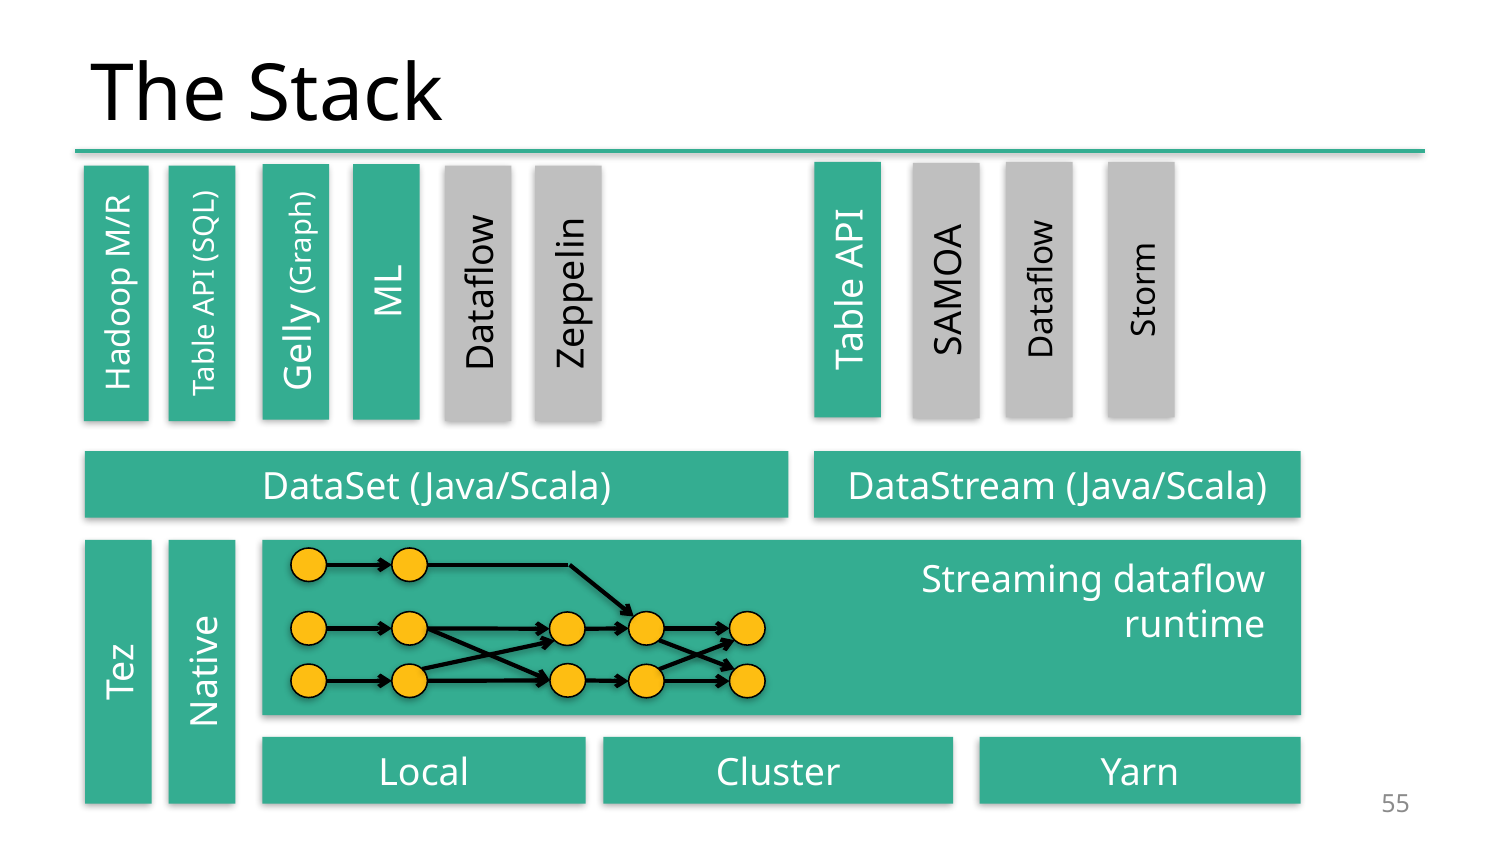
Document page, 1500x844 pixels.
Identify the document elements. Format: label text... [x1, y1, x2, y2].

text_box Native [168, 539, 236, 804]
text_box Zeppelin [534, 165, 602, 422]
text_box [262, 539, 1302, 716]
text_box Yarn [979, 736, 1301, 804]
text_box Local [262, 736, 586, 804]
text_box Hadoop M/R [83, 165, 149, 422]
text_box Cluster [603, 736, 954, 804]
text_box Tez [84, 539, 152, 804]
text_box ML [352, 163, 420, 420]
text_box Gelly (Graph) [262, 163, 330, 420]
text_box Storm [1107, 161, 1175, 418]
text_box Table API [813, 161, 882, 418]
slide_number 55 [1074, 782, 1425, 827]
text_box Dataflow [444, 165, 512, 422]
text_box DataSet (Java/Scala) [84, 450, 789, 518]
text_box DataStream (Java/Scala) [813, 450, 1301, 518]
text_box SAMOA [912, 162, 980, 419]
text_box Table API (SQL) [168, 165, 236, 422]
text_box Dataflow [1005, 161, 1073, 418]
title The Stack [75, 33, 1302, 145]
